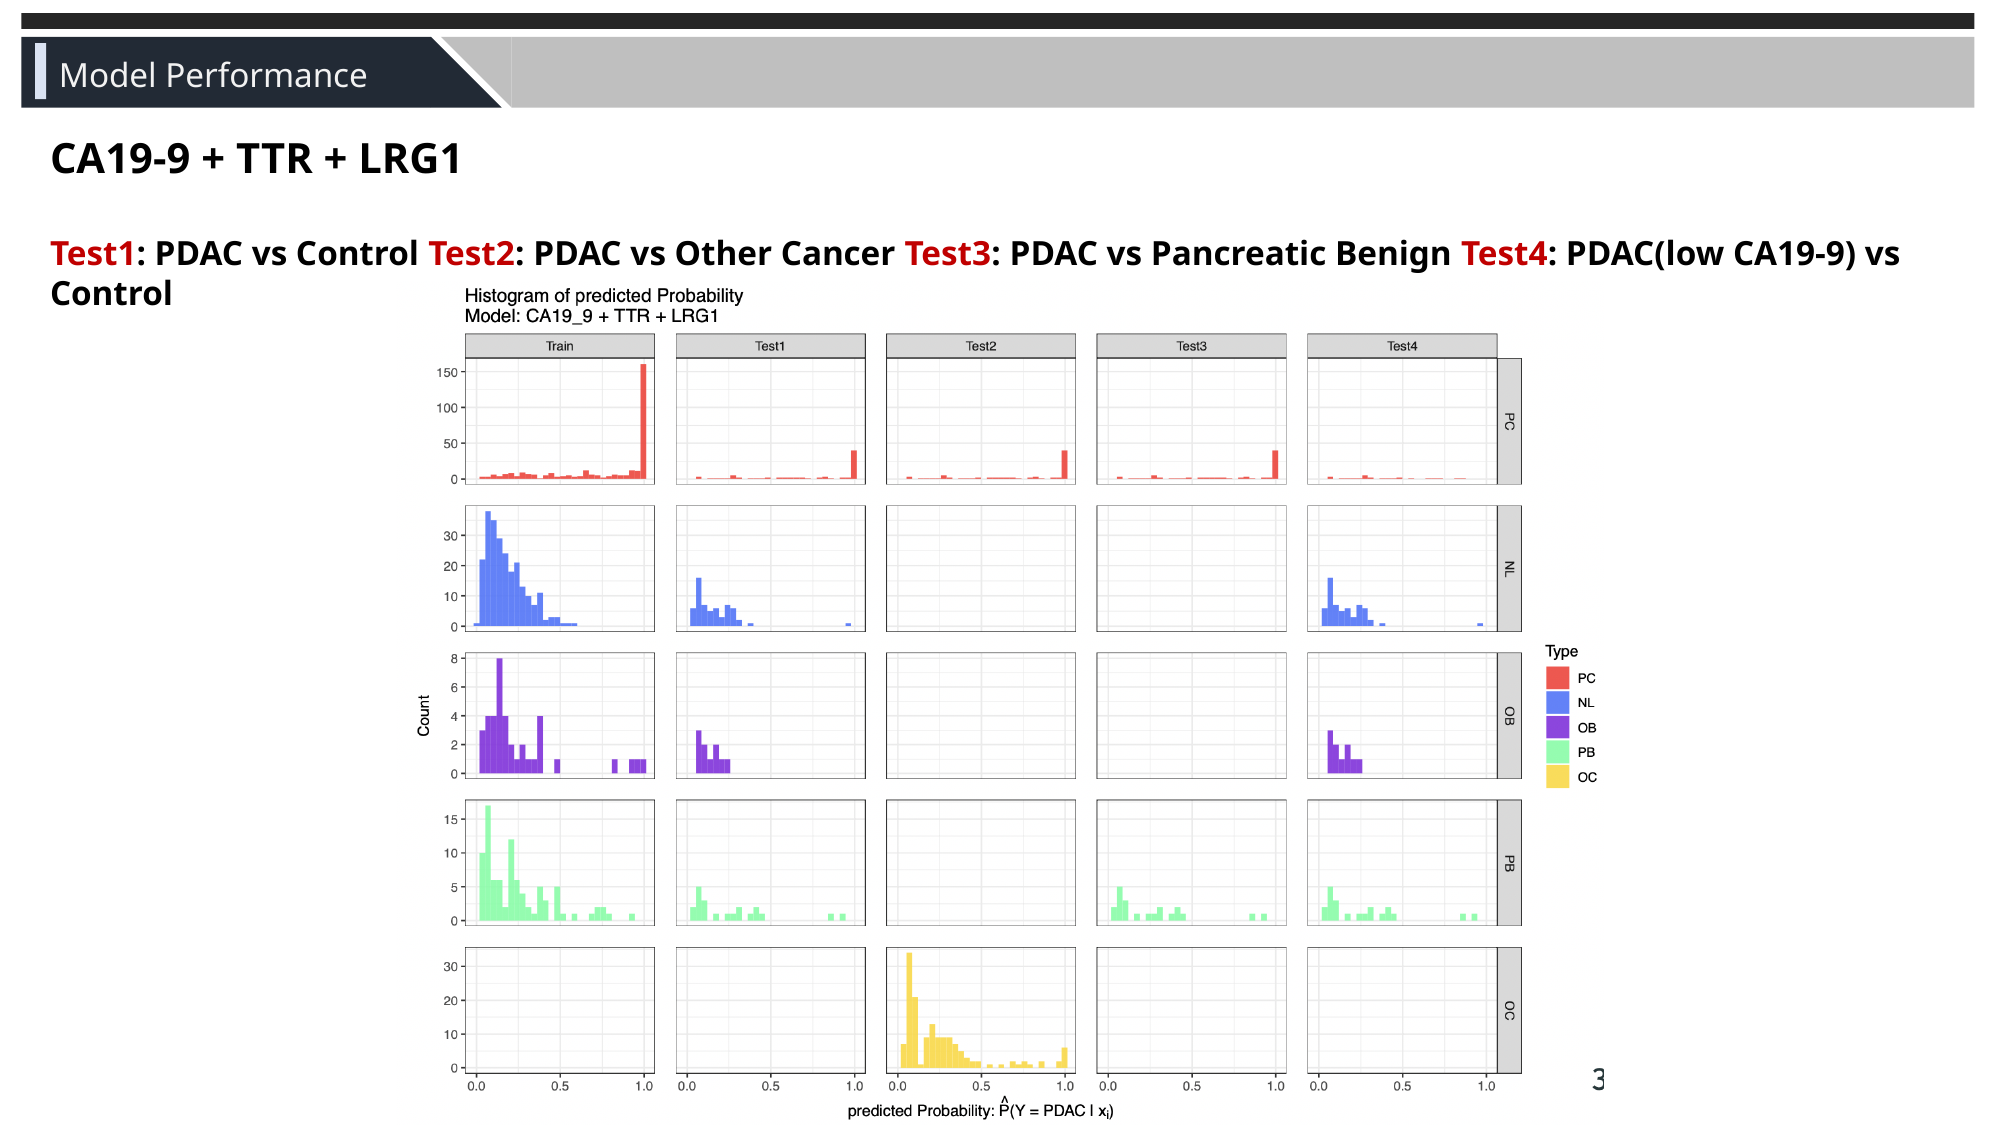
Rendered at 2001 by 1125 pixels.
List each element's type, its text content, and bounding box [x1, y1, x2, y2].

text_box Model Performance [44, 46, 440, 102]
text_box CA19-9 + TTR + LRG1 Test1: PDAC vs Control Test2: PDAC vs Other Cancer Test3: PDAC vs Pancreatic Benign Test4: PDAC(low CA19-9) vs Control [35, 124, 1975, 320]
text_box [429, 34, 440, 46]
text_box [34, 42, 47, 100]
picture [396, 281, 1604, 1125]
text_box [440, 36, 1975, 108]
text_box [20, 12, 1975, 30]
text_box [20, 36, 429, 109]
text_box [429, 102, 505, 109]
